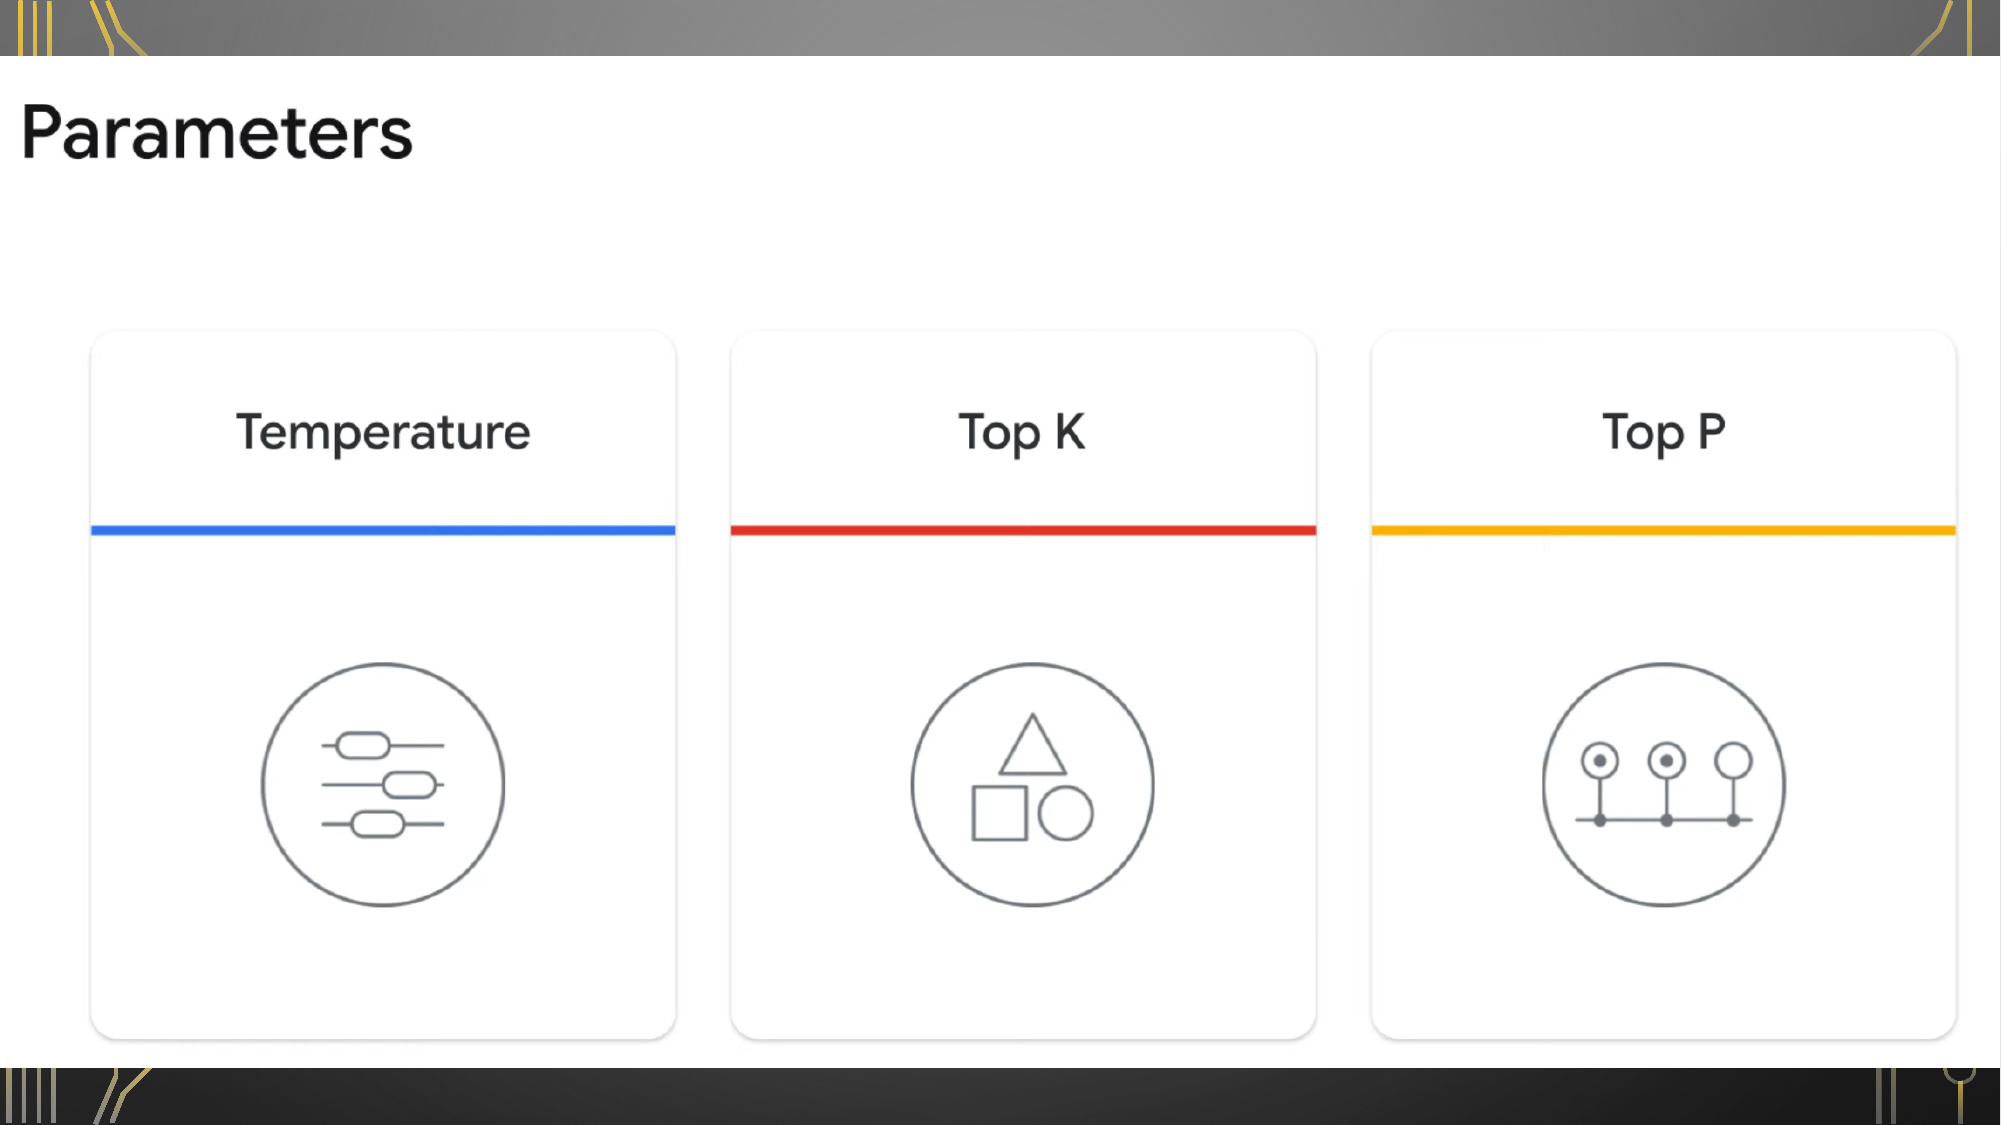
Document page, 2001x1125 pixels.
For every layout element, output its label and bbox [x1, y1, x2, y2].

picture [0, 56, 2000, 1069]
